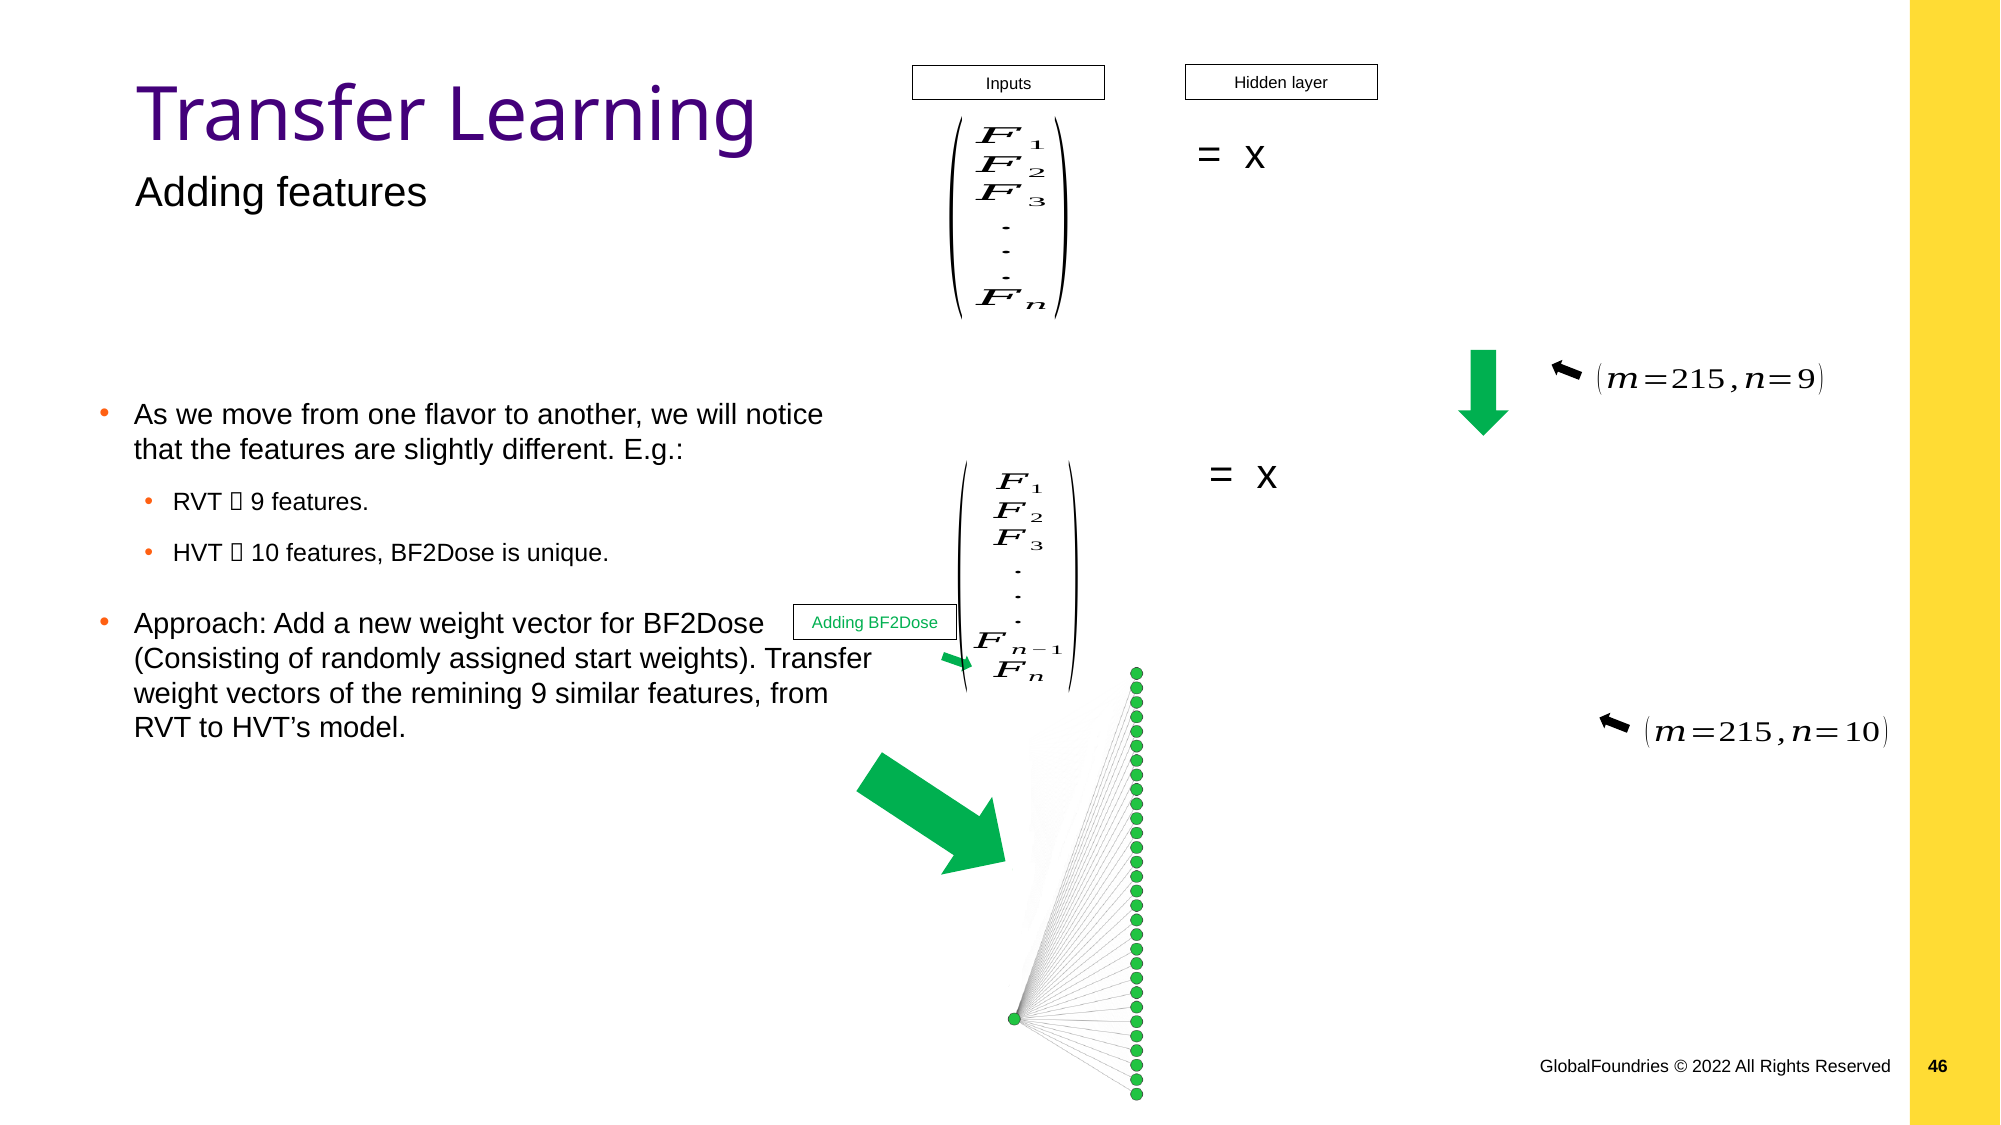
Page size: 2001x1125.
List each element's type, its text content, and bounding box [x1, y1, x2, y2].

text_box [963, 652, 974, 672]
list As we move from one flavor to another, we will notice that the features are slightly different. E.g.: RVT  9 features. HVT  10 features, BF2Dose is unique. Approach: Add a new weight vector for BF2Dose (Consisting of randomly assigned start weights). Transfer weight vectors of the remining 9 similar features, from RVT to HVT’s model. [99, 394, 879, 787]
text_box Adding features [135, 164, 869, 229]
text_box [854, 750, 987, 877]
text_box Inputs [912, 65, 1105, 100]
text_box [939, 650, 963, 674]
text_box Hidden layer [1185, 64, 1378, 100]
text_box [1598, 710, 1632, 735]
slide_number 46 [1899, 1047, 1963, 1108]
slide_number GlobalFoundries © 2022 All Rights Reserved [1508, 1047, 1899, 1108]
picture [987, 658, 1155, 1108]
text_box [1455, 348, 1512, 438]
text_box [1550, 357, 1584, 382]
text_box Adding BF2Dose [793, 604, 957, 640]
title Transfer Learning [136, 65, 1792, 159]
